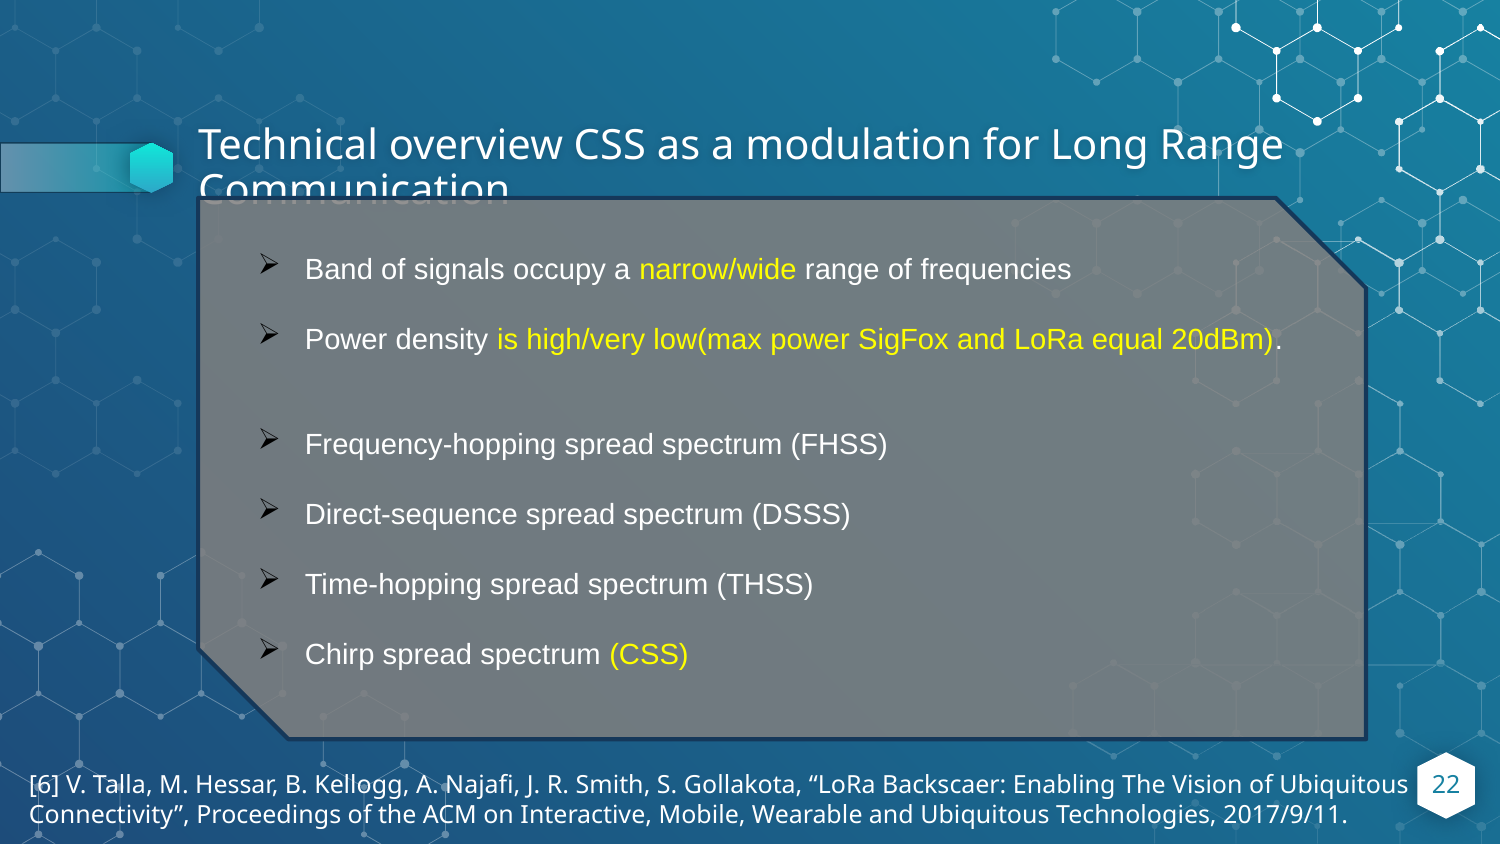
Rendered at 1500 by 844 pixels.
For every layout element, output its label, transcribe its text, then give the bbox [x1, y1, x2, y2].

slide_number 22 [1417, 752, 1475, 819]
title Technical overview CSS as a modulation for Long Range Communication [198, 140, 1500, 198]
text_box Band of signals occupy a narrow/wide range of frequencies Power density is high/very low(max power SigFox and LoRa equal 20dBm). Frequency-hopping spread spectrum (FHSS) Direct-sequence spread spectrum (DSSS) Time-hopping spread spectrum (THSS) Chirp spread spectrum (CSS) [196, 195, 1369, 742]
text_box [6] V. Talla, M. Hessar, B. Kellogg, A. Najafi, J. R. Smith, S. Gollakota, “LoRa Backscaer: Enabling The Vision of Ubiquitous Connectivity”, Proceedings of the ACM on Interactive, Mobile, Wearable and Ubiquitous Technologies, 2017/9/11. [14, 761, 1432, 837]
